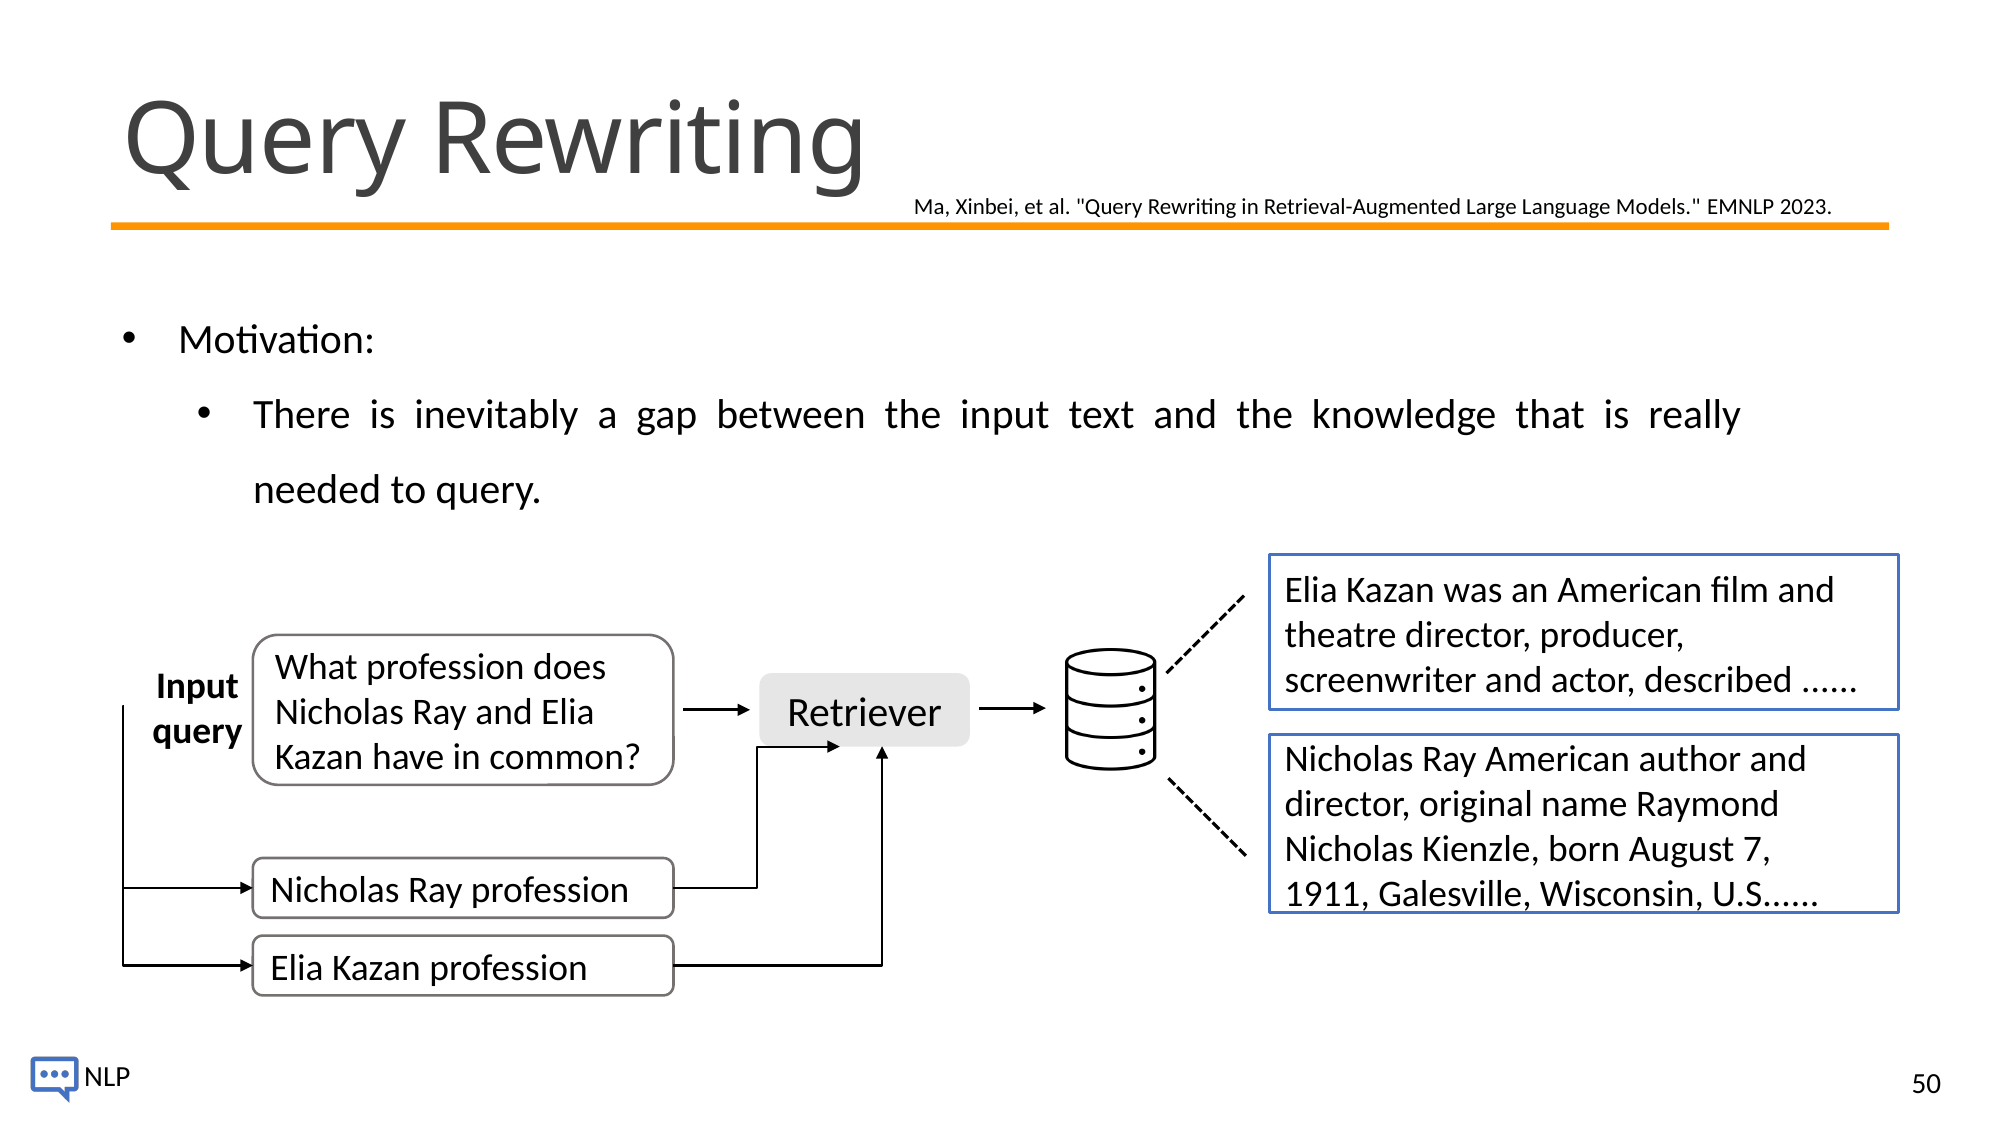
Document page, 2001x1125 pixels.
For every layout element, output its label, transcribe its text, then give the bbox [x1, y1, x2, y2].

text_box Ma, Xinbei, et al. "Query Rewriting in Retrieval-Augmented Large Language Models." EMNLP 2023. [899, 183, 1848, 227]
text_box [672, 745, 883, 967]
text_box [1165, 775, 1247, 857]
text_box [122, 706, 254, 967]
picture [1034, 631, 1186, 783]
text_box Nicholas Ray American author and director, original name Raymond Nicholas Kienzle, born August 7, 1911, Galesville, Wisconsin, U.S...... [1269, 733, 1899, 914]
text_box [1165, 593, 1247, 674]
text_box Elia Kazan was an American film and theatre director, producer, screenwriter and actor, described ...... [1269, 553, 1899, 711]
picture [23, 1047, 86, 1110]
text_box Motivation: There is inevitably a gap between the input text and the knowledge that is really needed to query. [107, 279, 1758, 520]
title Query Rewriting [107, 58, 1899, 228]
text_box Nicholas Ray profession [264, 856, 670, 920]
slide_number 50 [1740, 1052, 1957, 1113]
text_box Retriever [758, 671, 972, 748]
text_box Input query [122, 654, 273, 759]
text_box What profession does Nicholas Ray and Elia Kazan have in common? [252, 633, 675, 787]
text_box Elia Kazan profession [251, 934, 675, 997]
